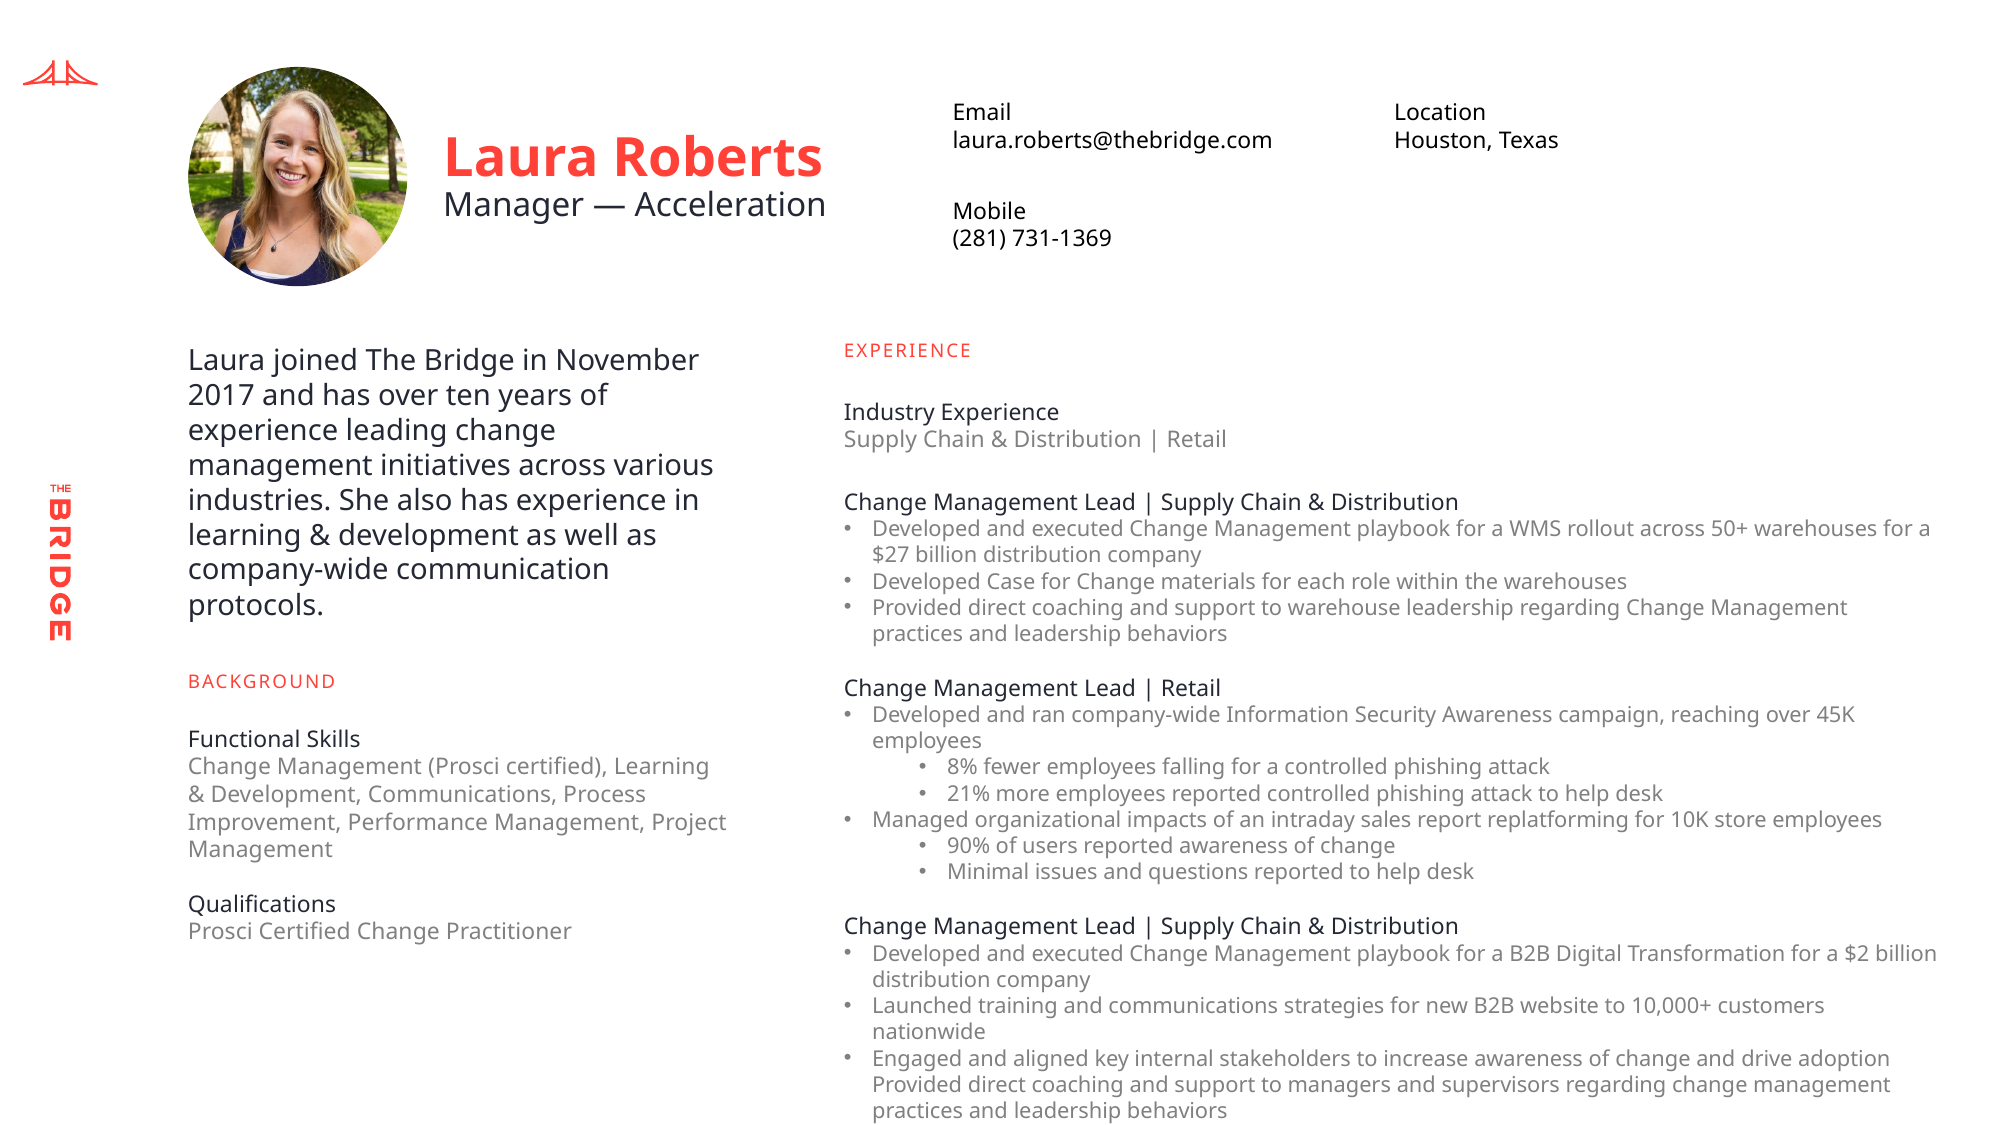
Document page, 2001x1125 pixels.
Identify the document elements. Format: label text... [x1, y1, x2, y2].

text_box Location Houston, Texas [1394, 97, 1712, 181]
text_box Email laura.roberts@thebridge.com [952, 97, 1394, 153]
text_box BACKGROUND [187, 672, 580, 697]
text_box Functional Skills Change Management (Prosci certified), Learning & Development, Communications, Process Improvement, Performance Management, Project Management Qualifications Prosci Certified Change Practitioner [187, 724, 734, 945]
text_box Change Management Lead | Supply Chain & Distribution Developed and executed Change Management playbook for a WMS rollout across 50+ warehouses for a $27 billion distribution company Developed Case for Change materials for each role within the warehouses Provided direct coaching and support to warehouse leadership regarding Change Management practices and leadership behaviors Change Management Lead | Retail Developed and ran company-wide Information Security Awareness campaign, reaching over 45K employees 8% fewer employees falling for a controlled phishing attack 21% more employees reported controlled phishing attack to help desk Managed organizational impacts of an intraday sales report replatforming for 10K store employees 90% of users reported awareness of change Minimal issues and questions reported to help desk Change Management Lead | Supply Chain & Distribution Developed and executed Change Management playbook for a B2B Digital Transformation for a $2 billion distribution company Launched training and communications strategies for new B2B website to 10,000+ customers nationwide Engaged and aligned key internal stakeholders to increase awareness of change and drive adoption Provided direct coaching and support to managers and supervisors regarding change management practices and leadership behaviors [844, 487, 1941, 1123]
text_box Laura Roberts Manager — Acceleration [443, 67, 953, 287]
text_box EXPERIENCE [843, 341, 1265, 370]
picture [187, 66, 408, 287]
text_box Laura joined The Bridge in November 2017 and has over ten years of experience leading change management initiatives across various industries. She also has experience in learning & development as well as company-wide communication protocols. [187, 341, 734, 621]
text_box Industry Experience Supply Chain & Distribution | Retail [843, 397, 1943, 453]
text_box Mobile (281) 731-1369 [952, 196, 1449, 252]
